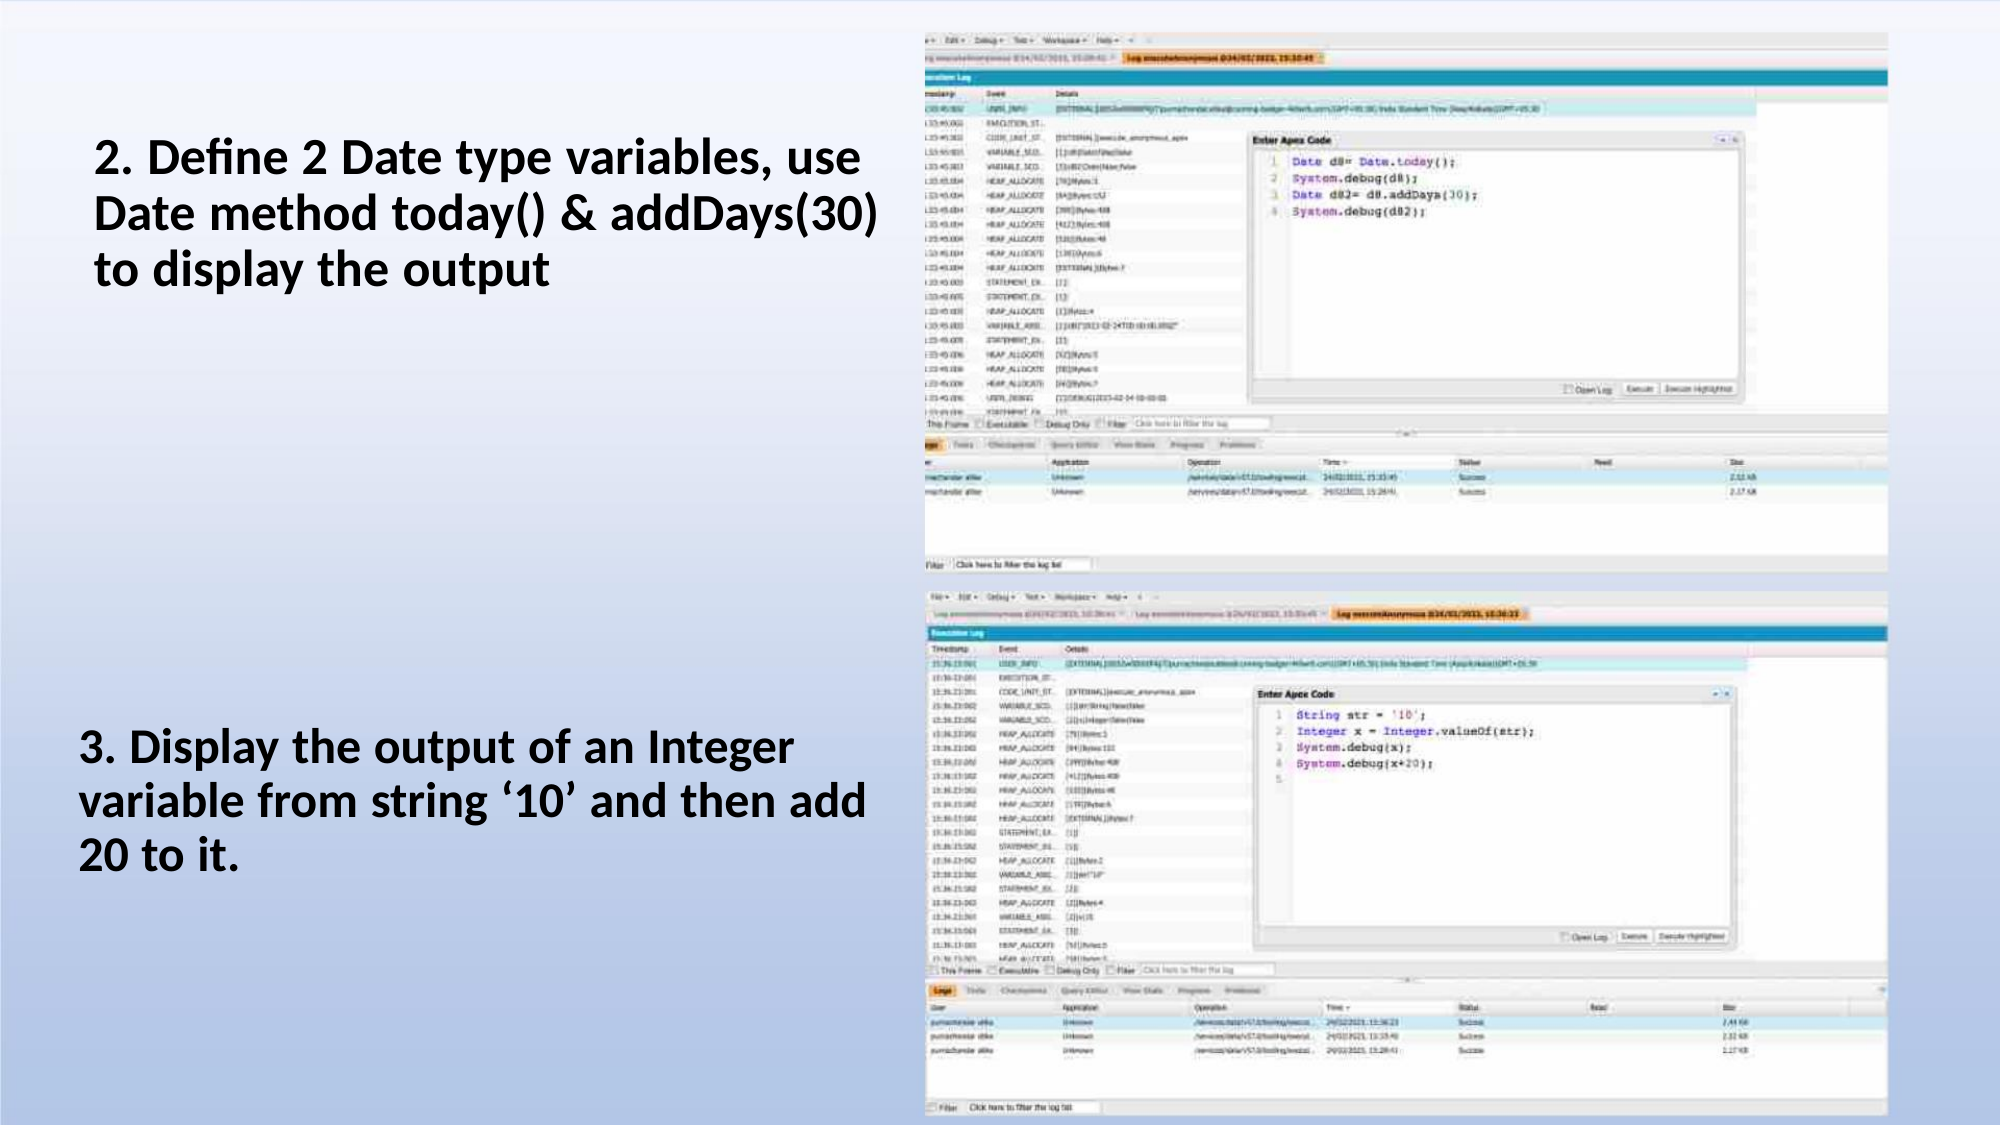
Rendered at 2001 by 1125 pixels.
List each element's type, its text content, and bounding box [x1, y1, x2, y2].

text_box [0, 0, 2000, 1125]
text_box 2. Define 2 Date type variables, use Date method today() & addDays(30) to display the output [93, 132, 903, 298]
text_box 3. Display the output of an Integer variable from string ‘10’ and then add 20 to it. [78, 723, 886, 882]
